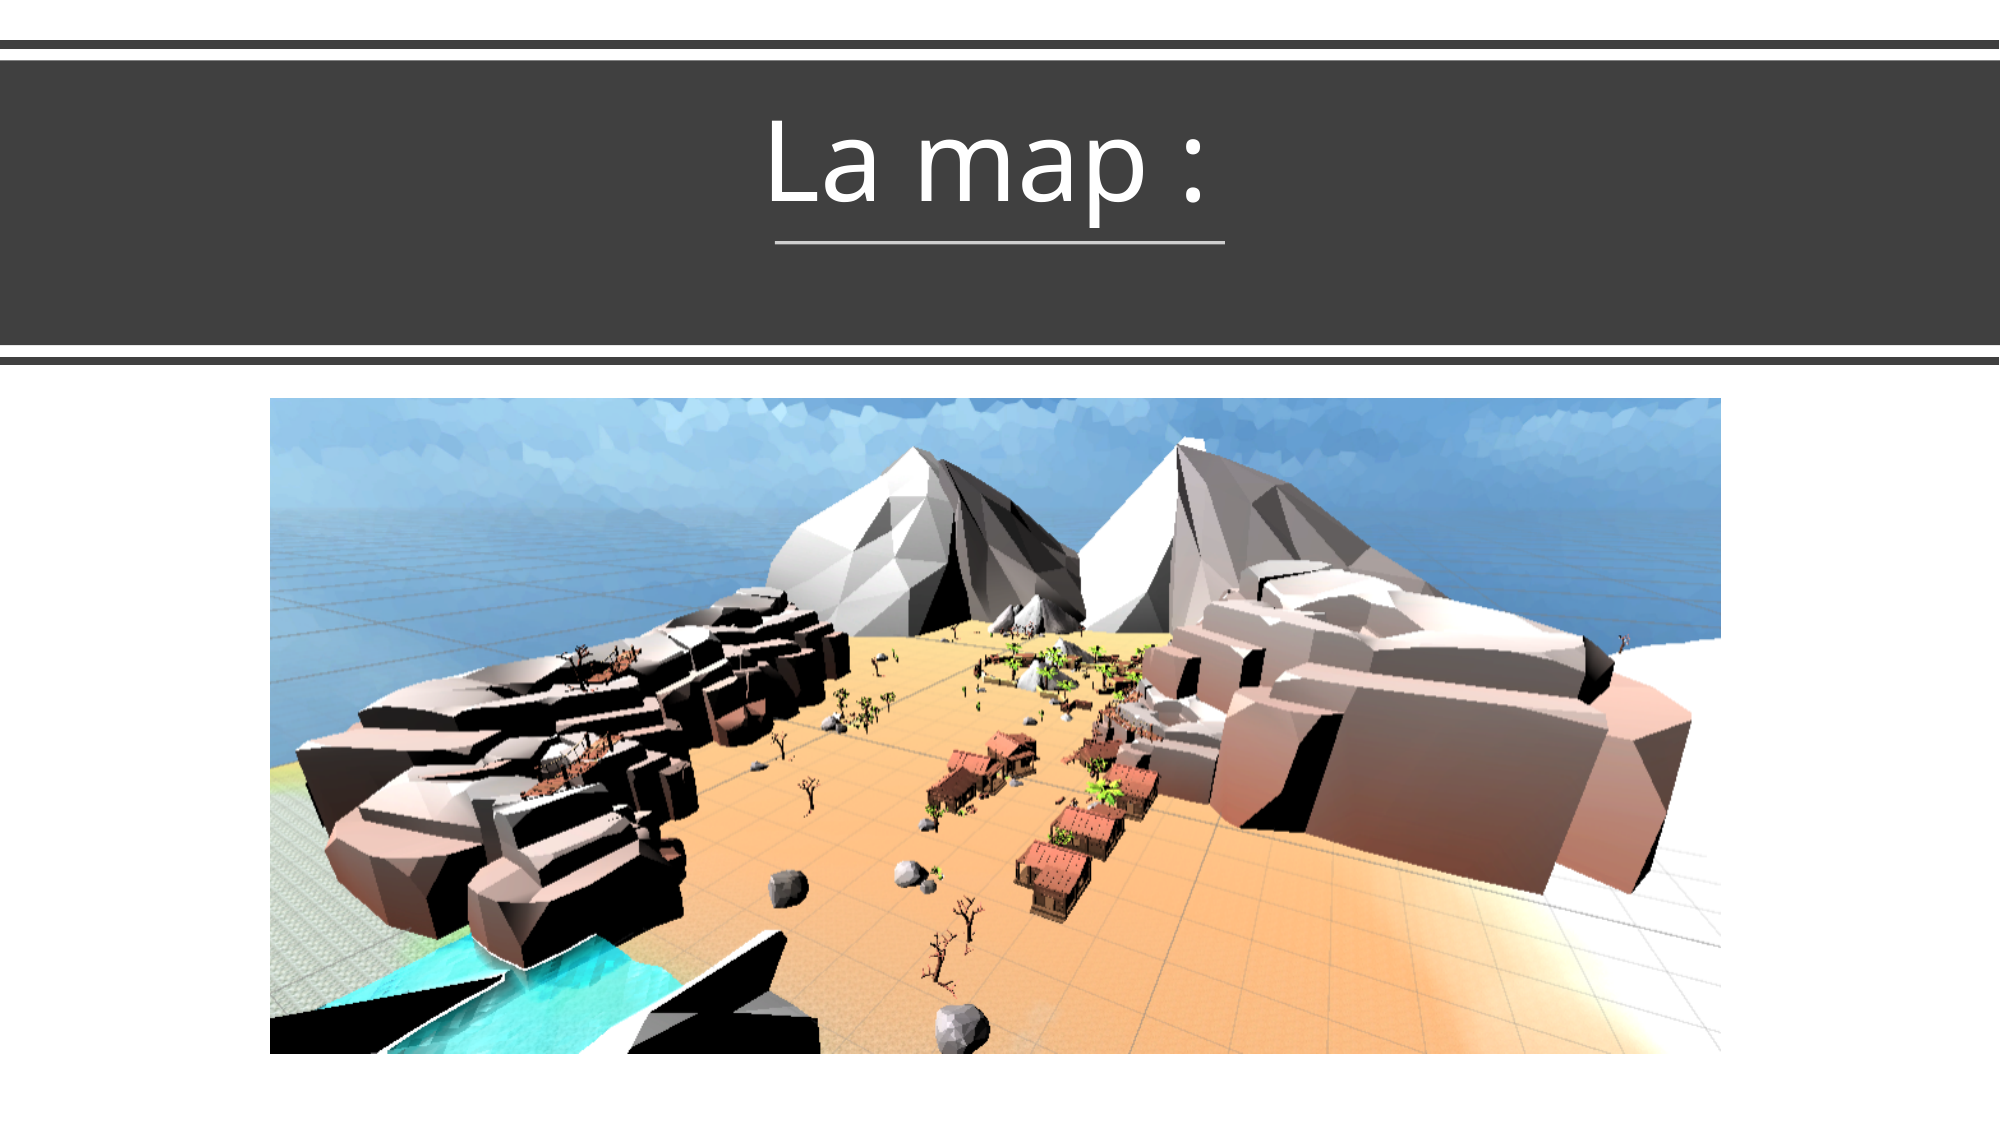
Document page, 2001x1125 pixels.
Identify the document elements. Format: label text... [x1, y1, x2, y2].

text_box [0, 59, 2000, 346]
title La map : [86, 80, 1914, 233]
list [270, 398, 1721, 1054]
